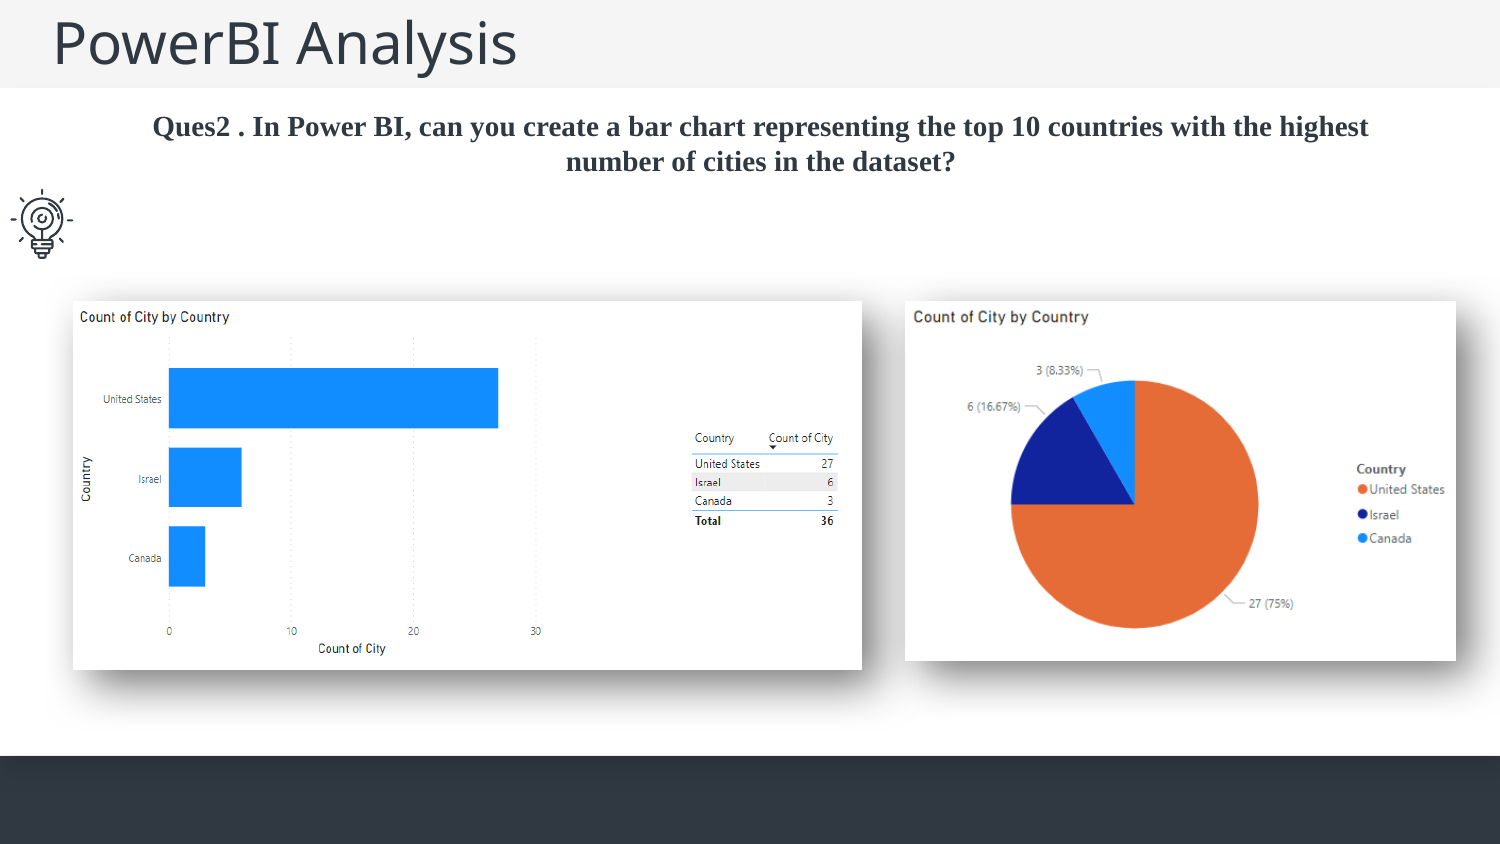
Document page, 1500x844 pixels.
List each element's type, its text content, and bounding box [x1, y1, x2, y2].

subtitle Ques2 . In Power BI, can you create a bar chart representing the top 10 countries with the highest number of cities in the dataset? [88, 92, 1412, 211]
picture [905, 301, 1457, 662]
picture [72, 301, 862, 670]
text_box [0, 87, 1500, 756]
title PowerBI Analysis [37, 0, 1302, 86]
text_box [10, 188, 74, 259]
